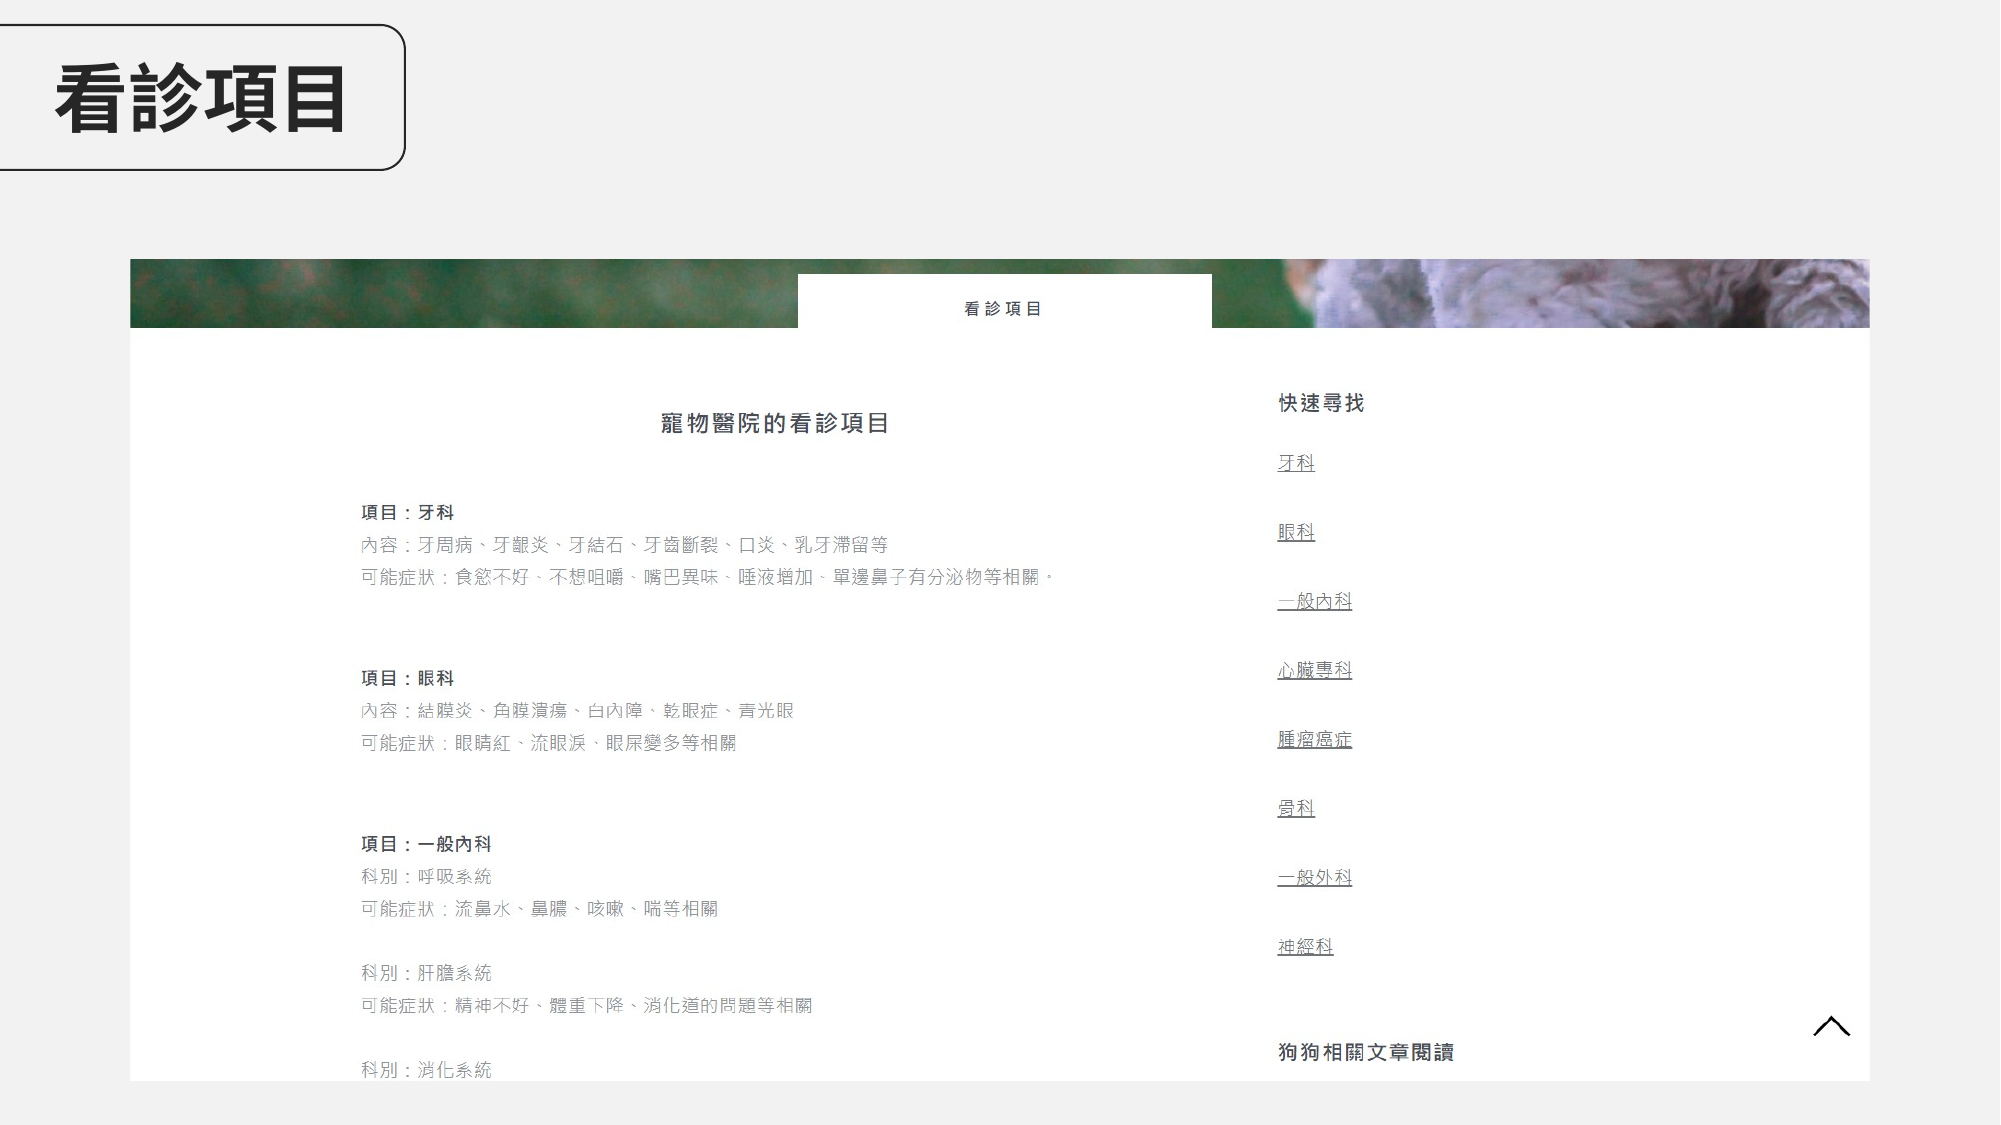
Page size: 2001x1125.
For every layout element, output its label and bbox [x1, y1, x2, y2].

text_box [0, 24, 405, 170]
picture [130, 259, 1870, 1081]
